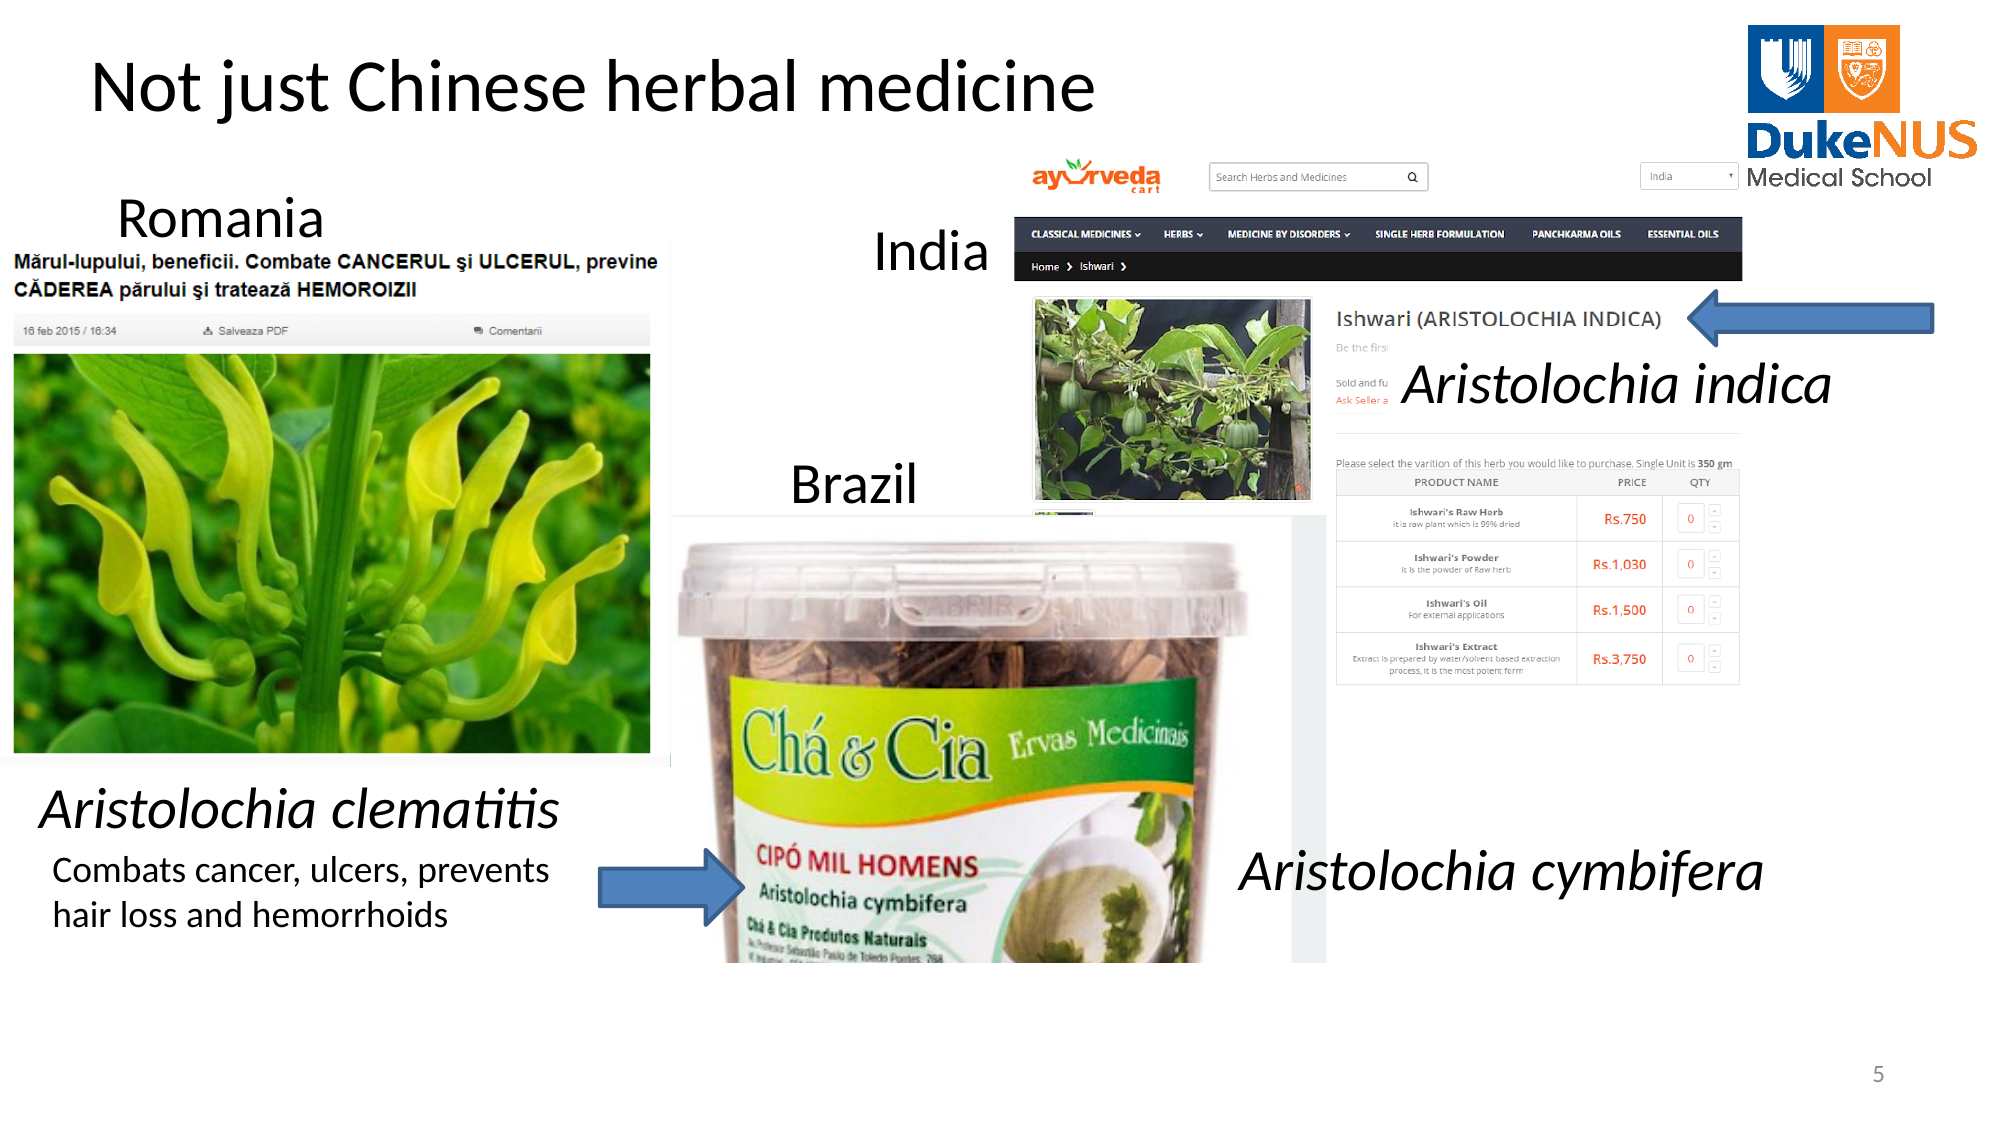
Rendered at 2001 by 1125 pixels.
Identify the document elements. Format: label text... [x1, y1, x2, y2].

text_box Brazil [775, 437, 934, 513]
text_box [1748, 302, 1935, 334]
text_box Aristolochia clematitis [24, 775, 613, 848]
title Not just Chinese herbal medicine [75, 0, 1900, 163]
text_box [597, 866, 667, 909]
picture [0, 236, 671, 767]
text_box Combats cancer, ulcers, prevents hair loss and hemorrhoids [37, 837, 588, 943]
slide_number 5 [1433, 1042, 1900, 1103]
picture [672, 12, 1978, 963]
text_box Aristolochia indica [1748, 337, 1950, 423]
text_box Aristolochia cymbifera [1332, 825, 1863, 910]
text_box Romania [102, 171, 340, 234]
text_box India [858, 204, 1006, 290]
